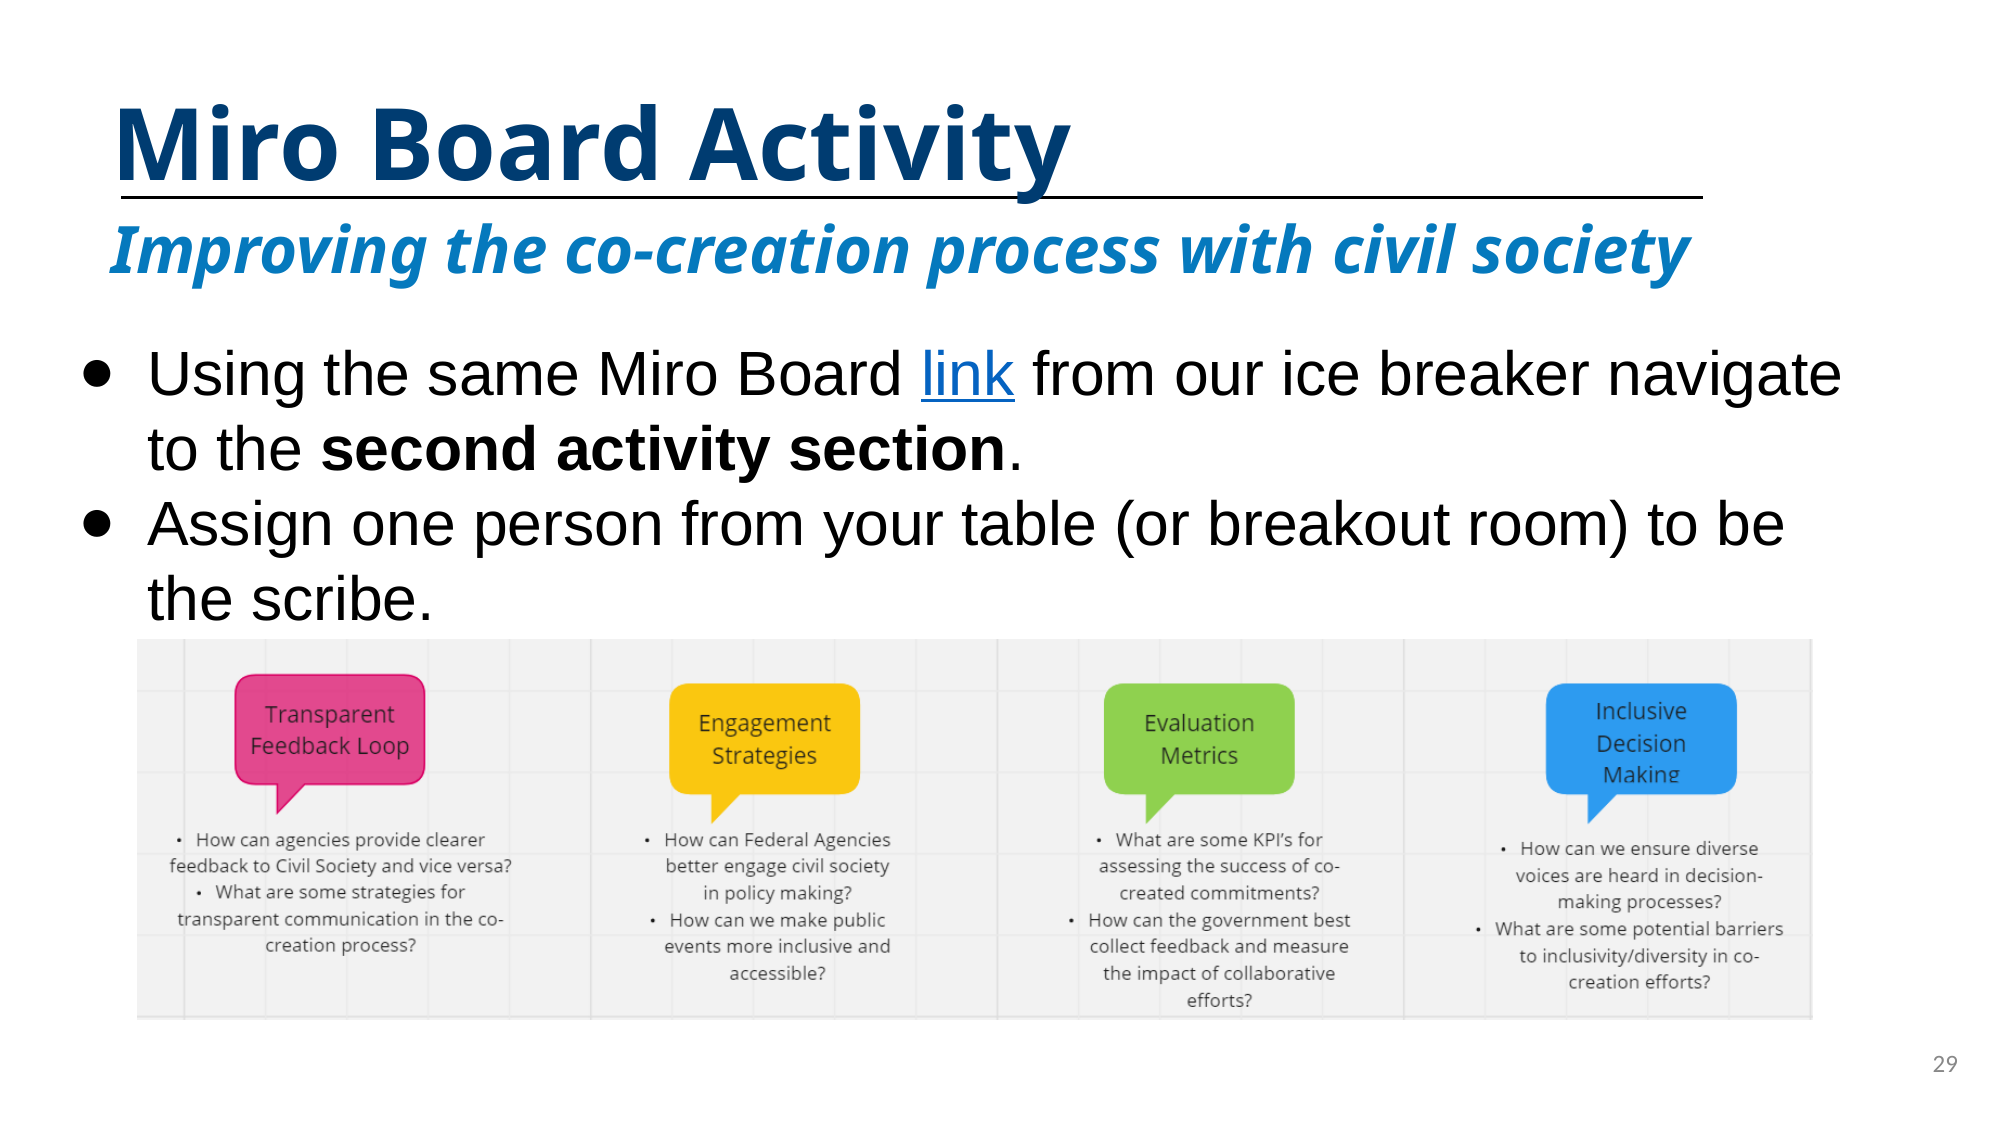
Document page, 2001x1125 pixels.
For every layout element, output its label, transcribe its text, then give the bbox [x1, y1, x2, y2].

slide_number 29 [1853, 1019, 1974, 1106]
text_box Using the same Miro Board link from our ice breaker navigate to the second activity section. Assign one person from your table (or breakout room) to be the scribe. [56, 317, 1893, 608]
subtitle Improving the co-creation process with civil society [96, 209, 1854, 296]
title Miro Board Activity [96, 17, 1854, 209]
picture [136, 639, 1813, 1021]
